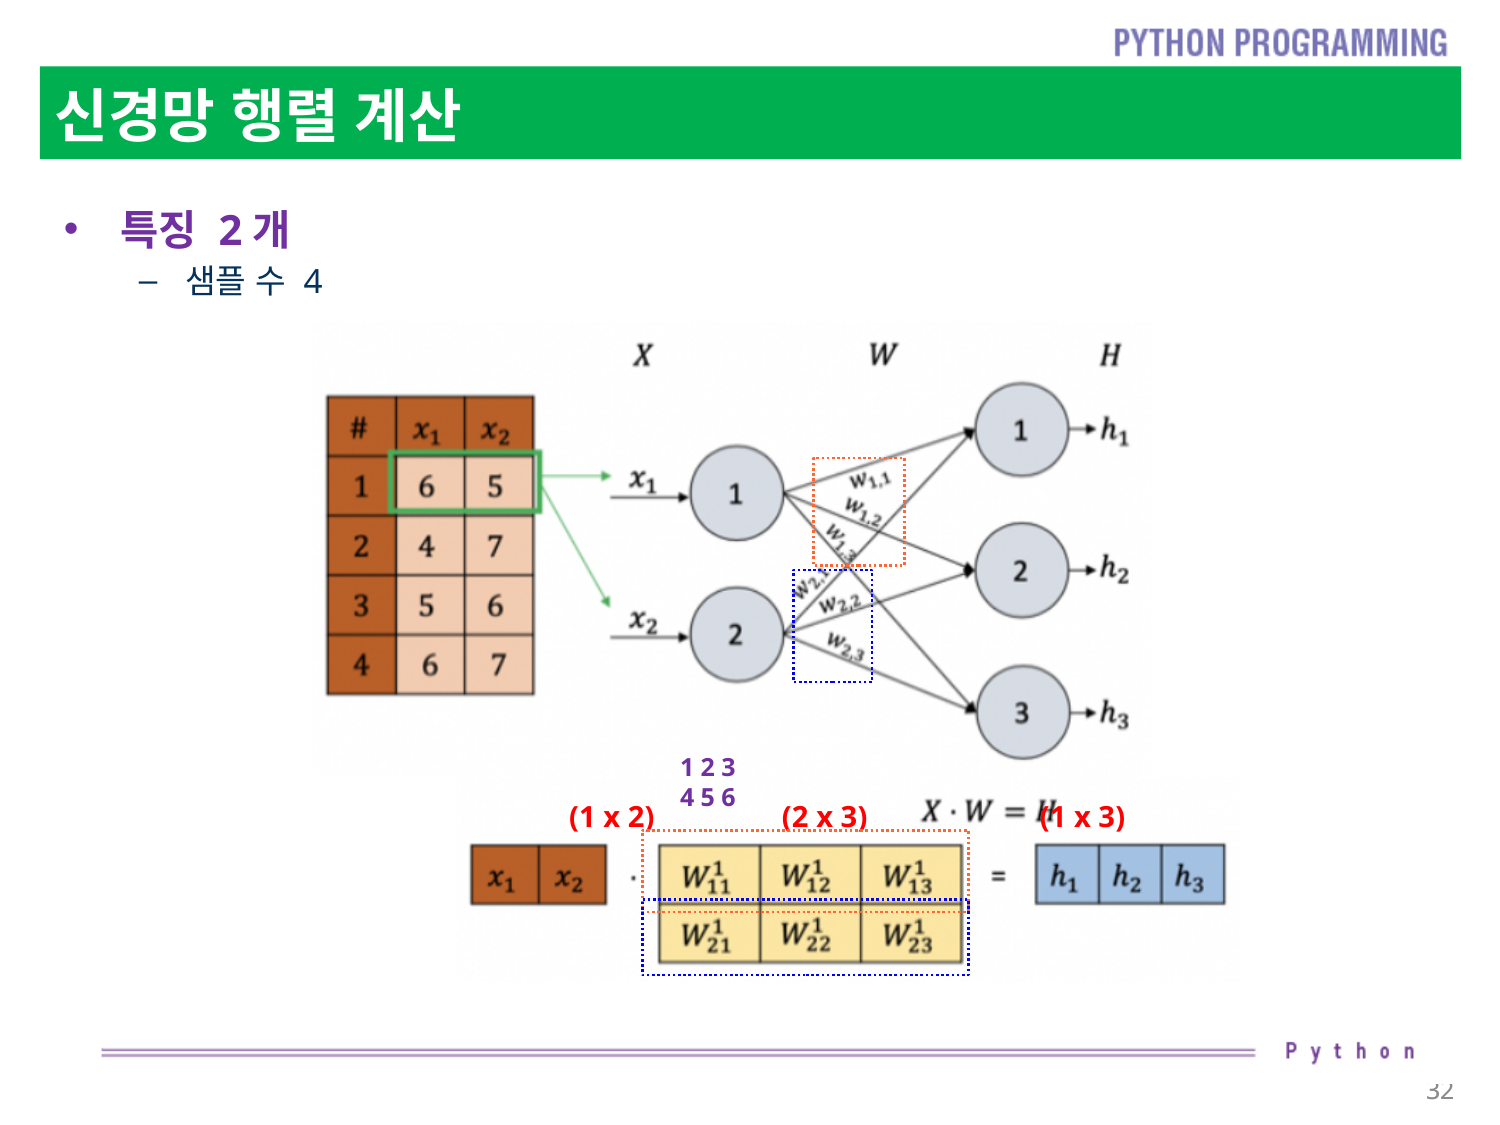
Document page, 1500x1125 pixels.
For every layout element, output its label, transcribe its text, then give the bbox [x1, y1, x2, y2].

picture [298, 307, 1240, 982]
list 특징 2개 샘플 수 4 [48, 195, 1461, 1041]
slide_number 32 [1119, 1071, 1470, 1112]
title 신경망 행렬 계산 [39, 76, 1444, 152]
picture [1106, 13, 1462, 66]
picture [18, 1020, 1483, 1084]
